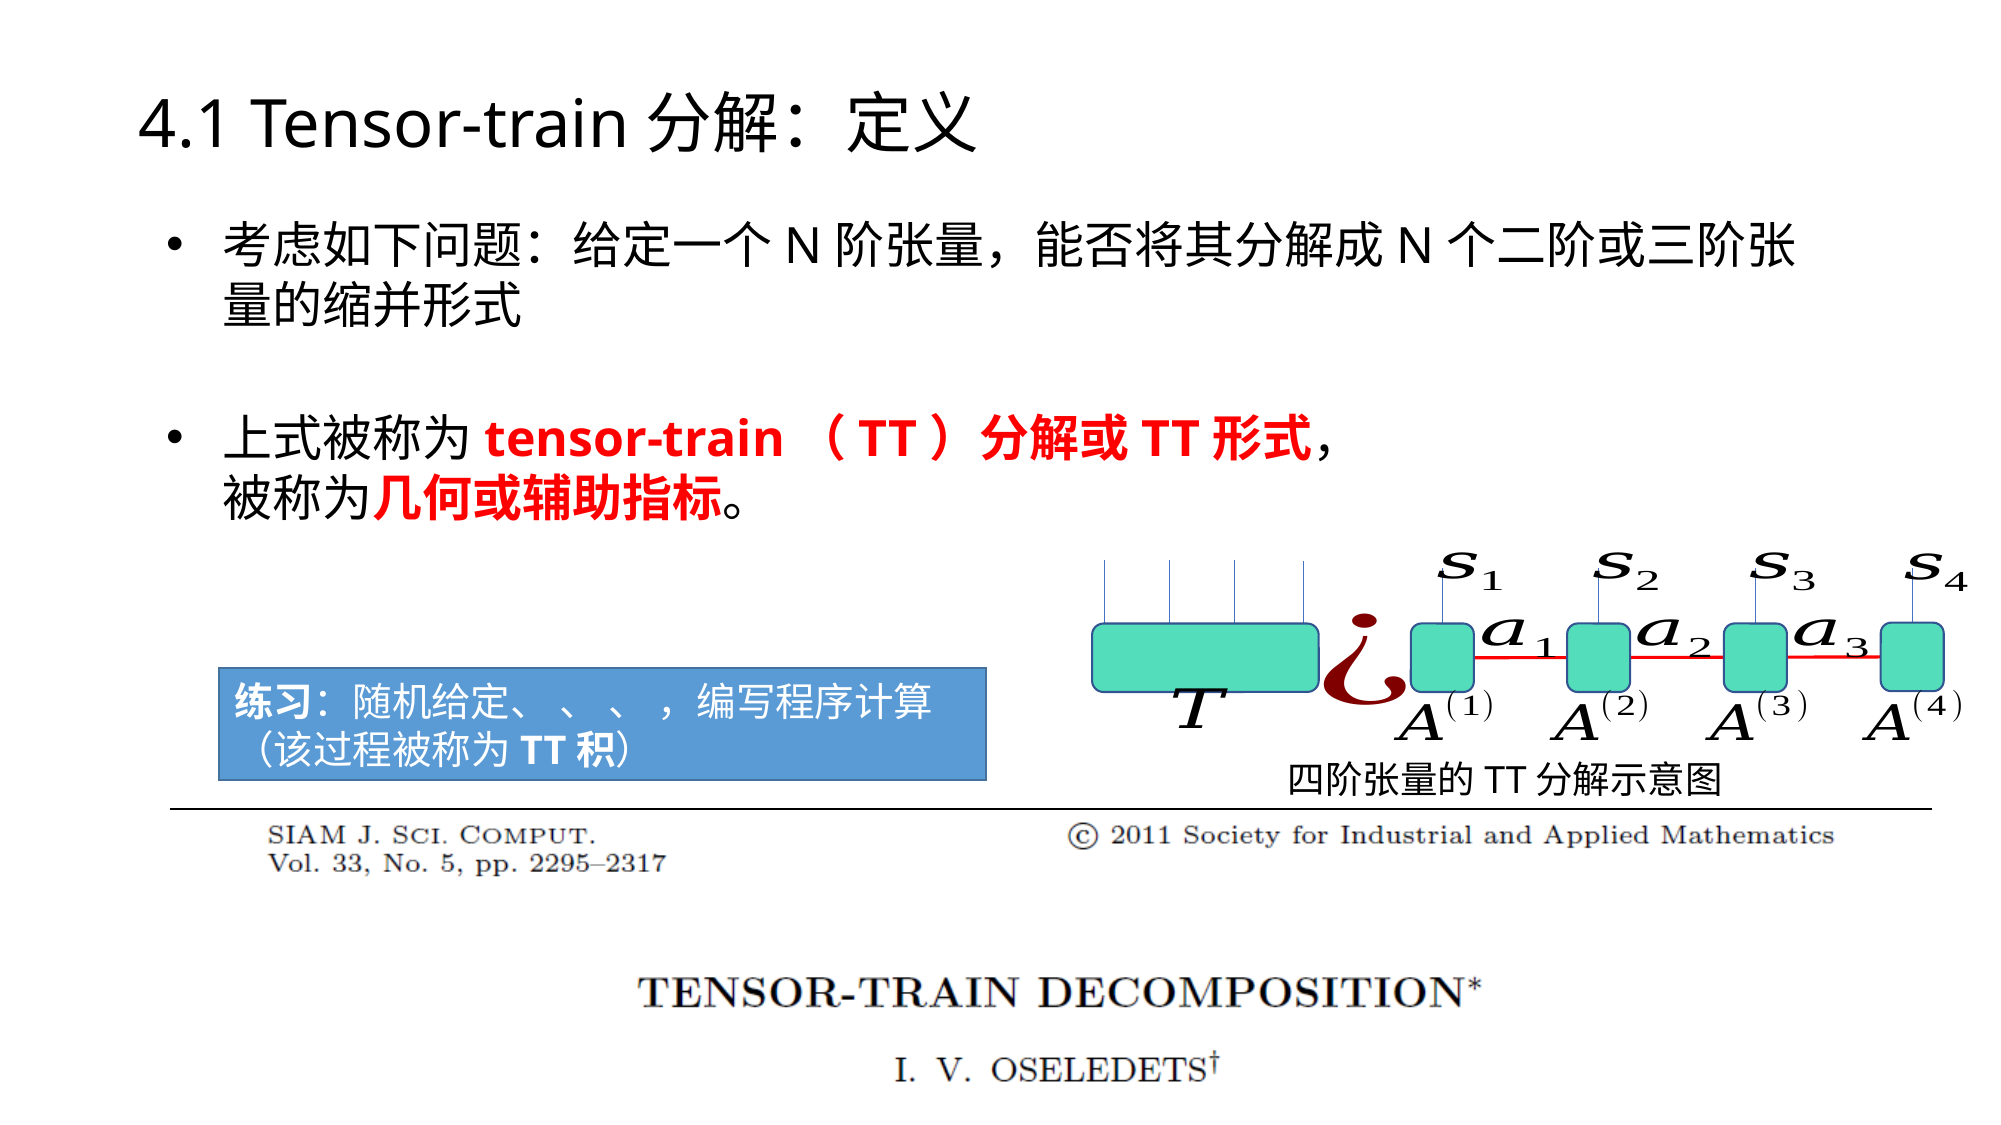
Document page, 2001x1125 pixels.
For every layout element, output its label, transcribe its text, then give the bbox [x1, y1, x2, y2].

text_box 4.1 Tensor-train分解：定义 [124, 73, 1876, 168]
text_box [1091, 536, 1973, 809]
picture [251, 810, 1851, 1104]
